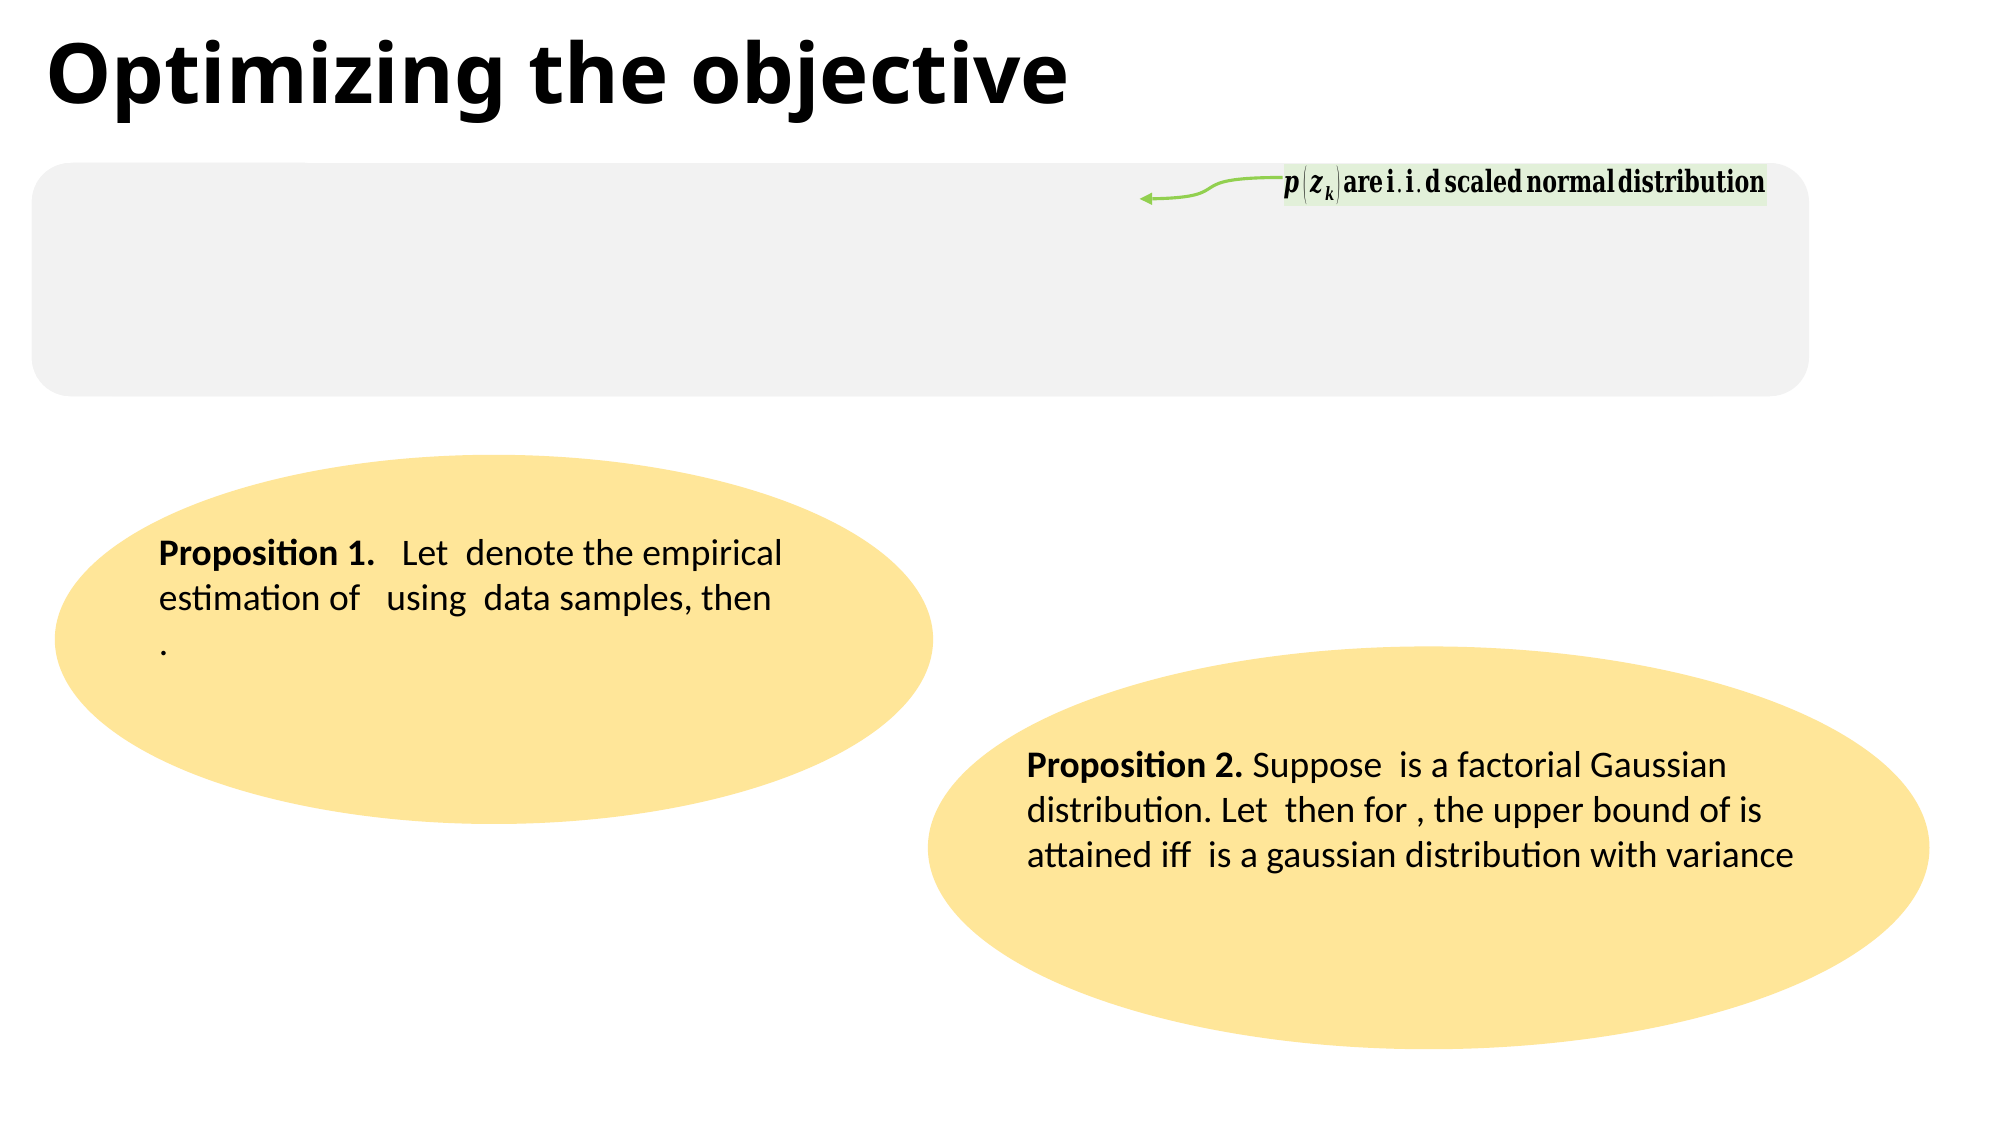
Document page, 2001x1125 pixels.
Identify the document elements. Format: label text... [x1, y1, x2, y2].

title Optimizing the objective [30, 15, 1795, 138]
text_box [54, 454, 934, 824]
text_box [34, 163, 1810, 397]
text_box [927, 646, 1930, 1050]
